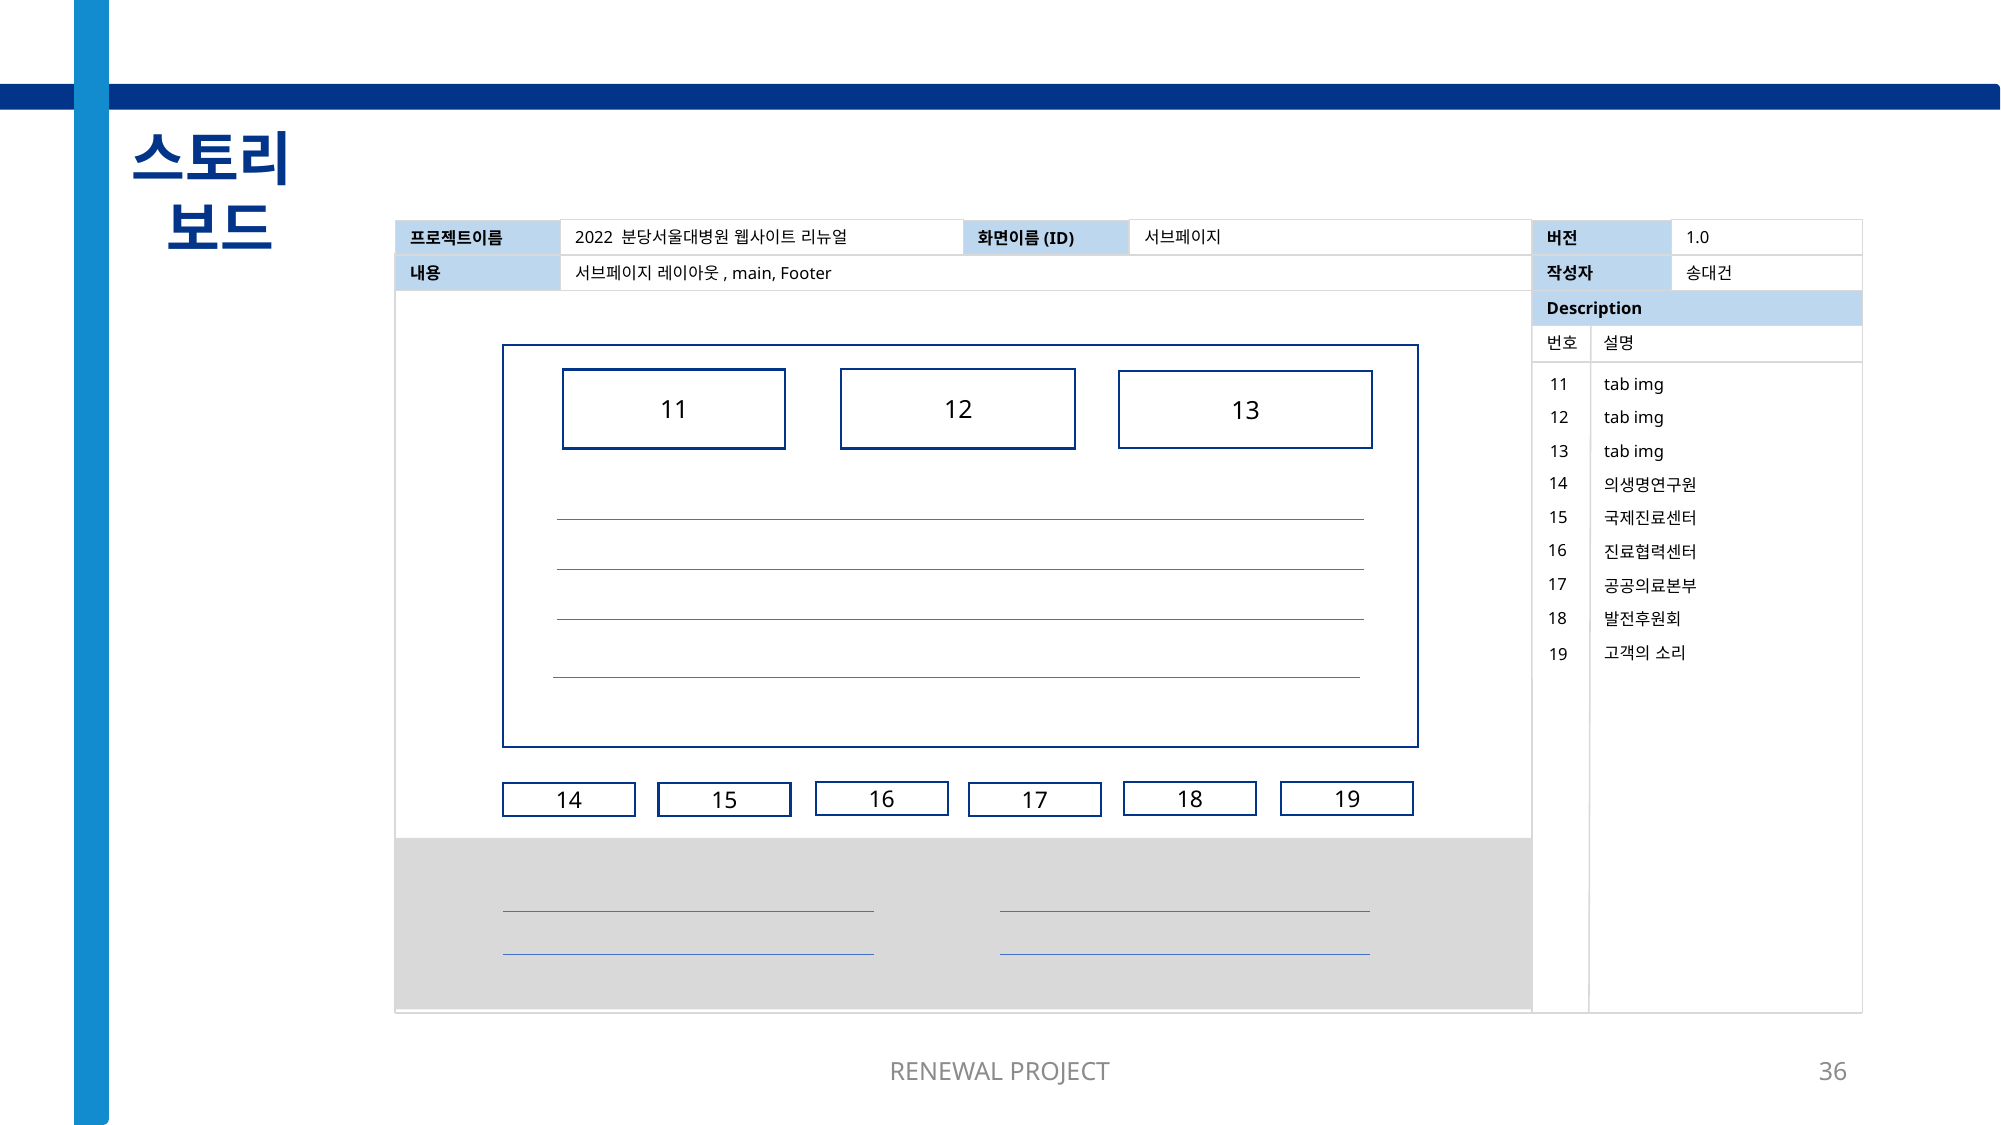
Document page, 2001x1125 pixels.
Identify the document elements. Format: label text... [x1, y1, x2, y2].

text_box 공공의료본부 [1591, 568, 1862, 601]
text_box 15 [1533, 499, 1588, 532]
text_box 2022 분당서울대병원 웹사이트 리뉴얼 [560, 219, 964, 255]
text_box 18 [1533, 600, 1588, 635]
text_box 12 [840, 368, 1076, 450]
text_box 작성자 [1533, 255, 1671, 290]
text_box 12 [1535, 399, 1588, 433]
text_box 16 [815, 781, 949, 816]
text_box 고객의 소리 [1591, 635, 1862, 671]
text_box 번호 [1592, 325, 1600, 360]
text_box 의생명연구원 [1591, 467, 1862, 500]
text_box 버전 [1532, 220, 1671, 255]
text_box 15 [657, 782, 792, 817]
text_box 13 [1535, 433, 1588, 465]
text_box [396, 837, 1531, 1010]
text_box 19 [1533, 636, 1588, 672]
text_box 14 [1533, 465, 1588, 499]
text_box 진료협력센터 [1591, 534, 1862, 568]
text_box 스토리 보드 [67, 114, 374, 270]
text_box 프로젝트이름 [395, 220, 560, 255]
text_box 16 [1533, 532, 1588, 566]
text_box 18 [1123, 781, 1257, 816]
text_box 13 [1118, 370, 1373, 449]
text_box 내용 [396, 255, 560, 291]
text_box 설명 [1592, 325, 1862, 361]
text_box 국제진료센터 [1591, 500, 1862, 534]
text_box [553, 519, 1364, 678]
text_box 17 [1533, 566, 1588, 600]
text_box tab img [1591, 433, 1862, 467]
slide_number 36 [1412, 1042, 1863, 1103]
text_box 19 [1280, 781, 1414, 816]
text_box Description [1533, 290, 1862, 325]
text_box [502, 344, 1419, 748]
text_box 11 [1535, 366, 1588, 399]
text_box tab img [1591, 366, 1862, 399]
text_box 발전후원회 [1591, 601, 1862, 635]
text_box 11 [562, 368, 786, 450]
text_box 서브페이지 [1129, 219, 1532, 255]
footer RENEWAL PROJECT [662, 1042, 1338, 1103]
text_box 1.0 [1671, 219, 1863, 255]
text_box 17 [968, 782, 1102, 817]
text_box tab img [1591, 399, 1862, 433]
text_box 14 [502, 782, 636, 817]
text_box 송대건 [1671, 255, 1863, 290]
text_box 서브페이지 레이아웃, main, Footer [560, 255, 1531, 291]
text_box 화면이름(ID) [963, 220, 1129, 255]
text_box 번호 [1533, 325, 1588, 360]
